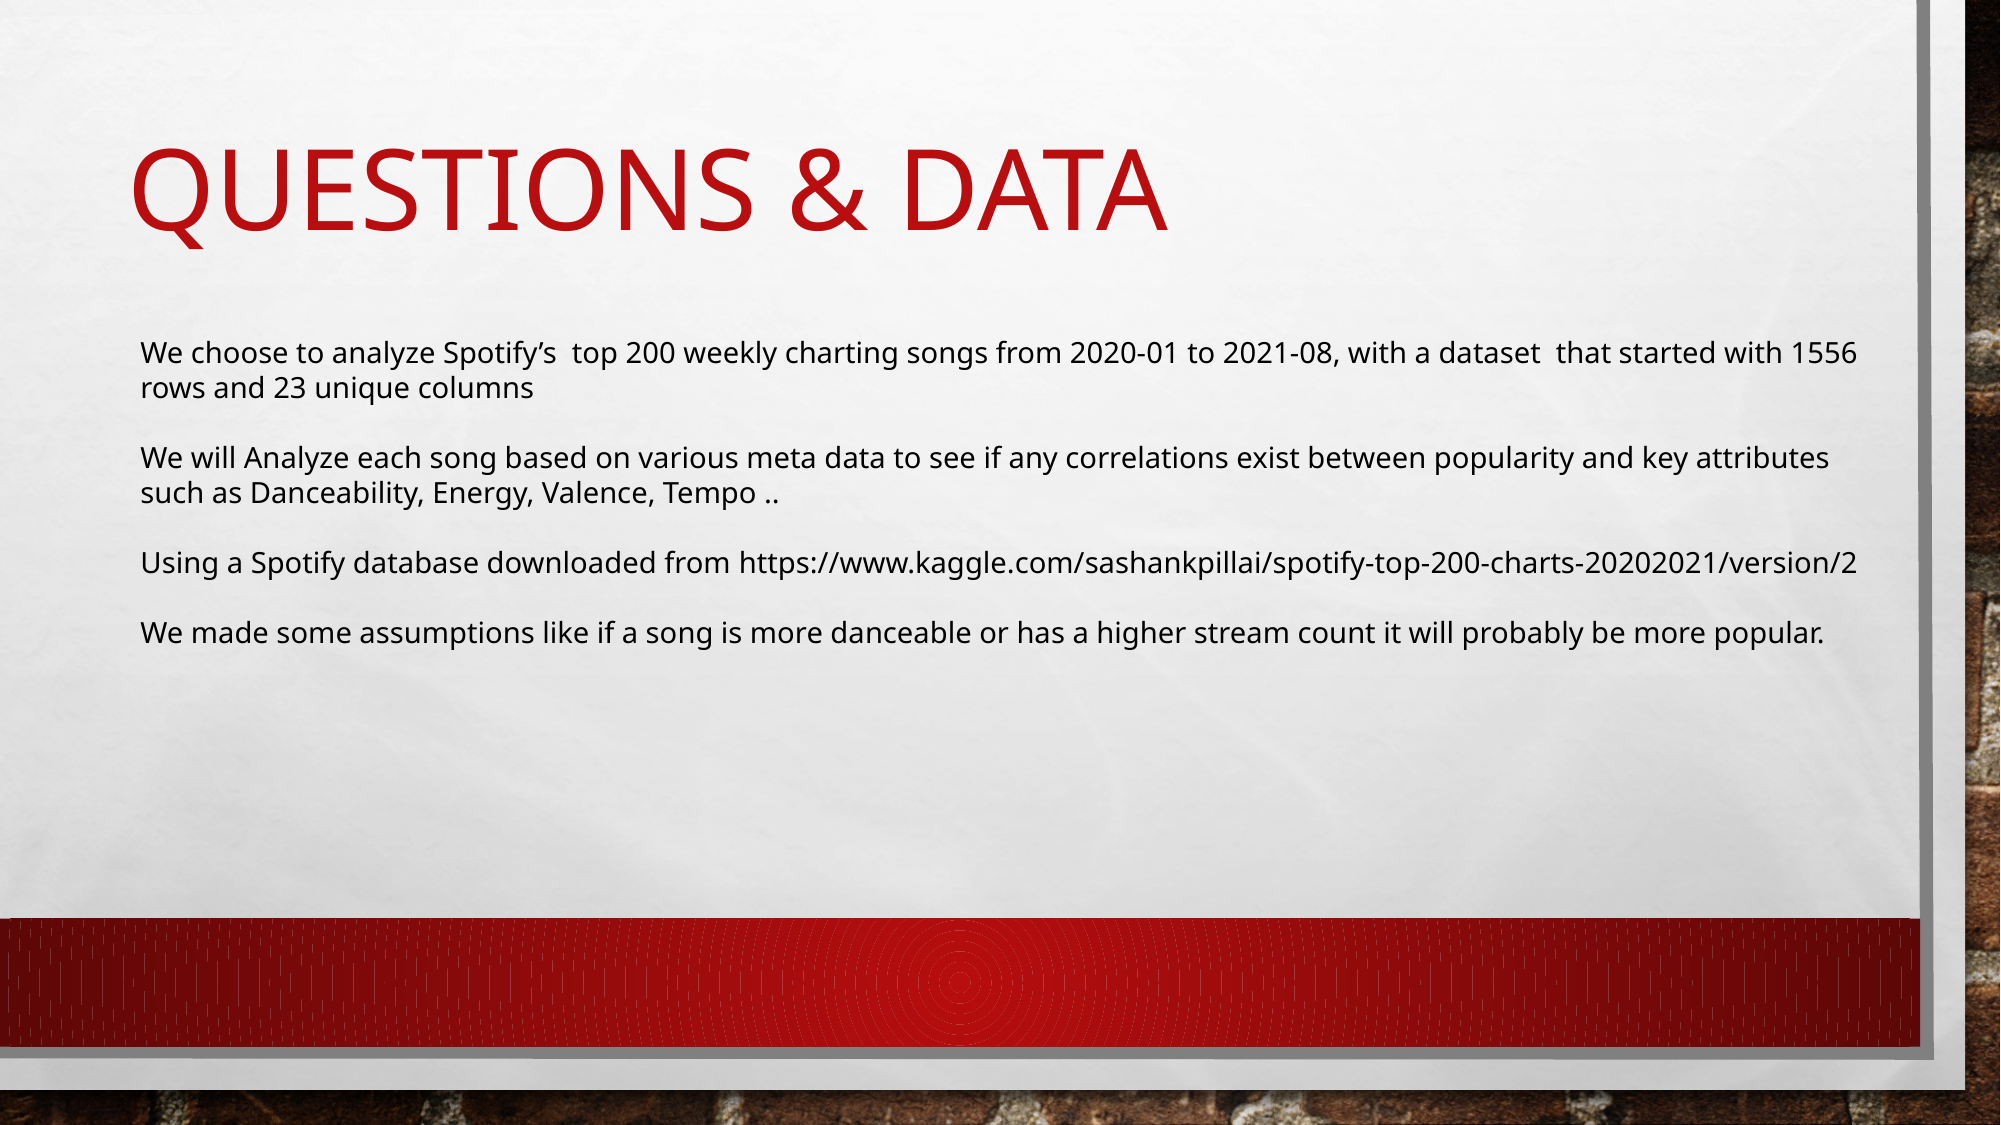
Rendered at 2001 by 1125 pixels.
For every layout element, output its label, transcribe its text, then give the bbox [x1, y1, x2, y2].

title Questions & Data [112, 112, 1818, 275]
picture [0, 0, 2000, 1125]
text_box We choose to analyze Spotify’s top 200 weekly charting songs from 2020-01 to 2021-08, with a dataset that started with 1556 rows and 23 unique columns We will Analyze each song based on various meta data to see if any correlations exist between popularity and key attributes such as Danceability, Energy, Valence, Tempo .. Using a Spotify database downloaded from https://www.kaggle.com/sashankpillai/spotify-top-200-charts-20202021/version/2 We made some assumptions like if a song is more danceable or has a higher stream count it will probably be more popular. [125, 256, 1888, 697]
